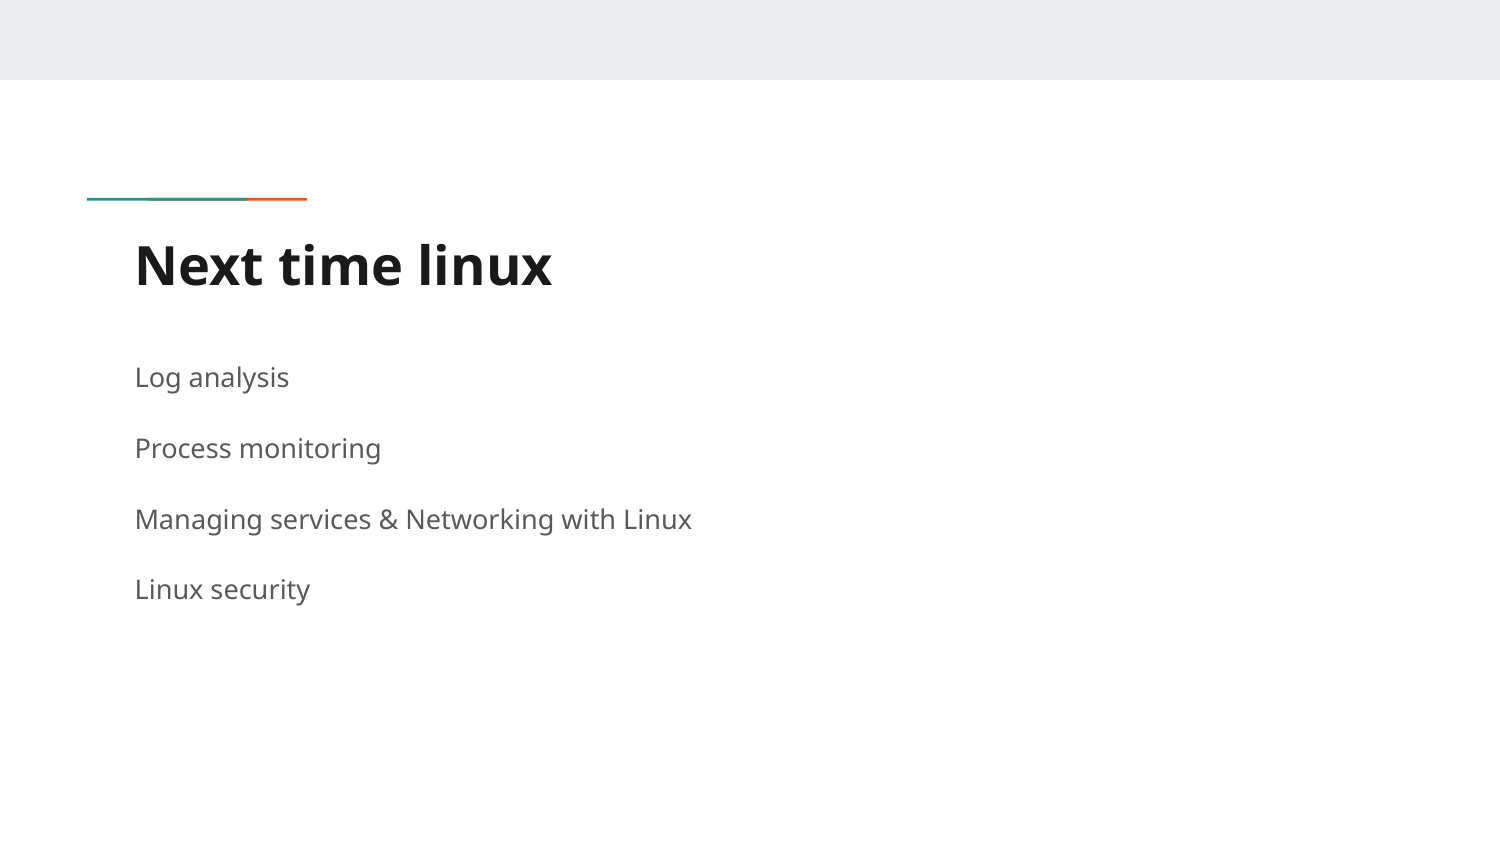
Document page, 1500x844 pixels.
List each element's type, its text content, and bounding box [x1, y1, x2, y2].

list Log analysis Process monitoring Managing services & Networking with Linux Linux security [119, 341, 1381, 712]
title Next time linux [119, 216, 1381, 305]
